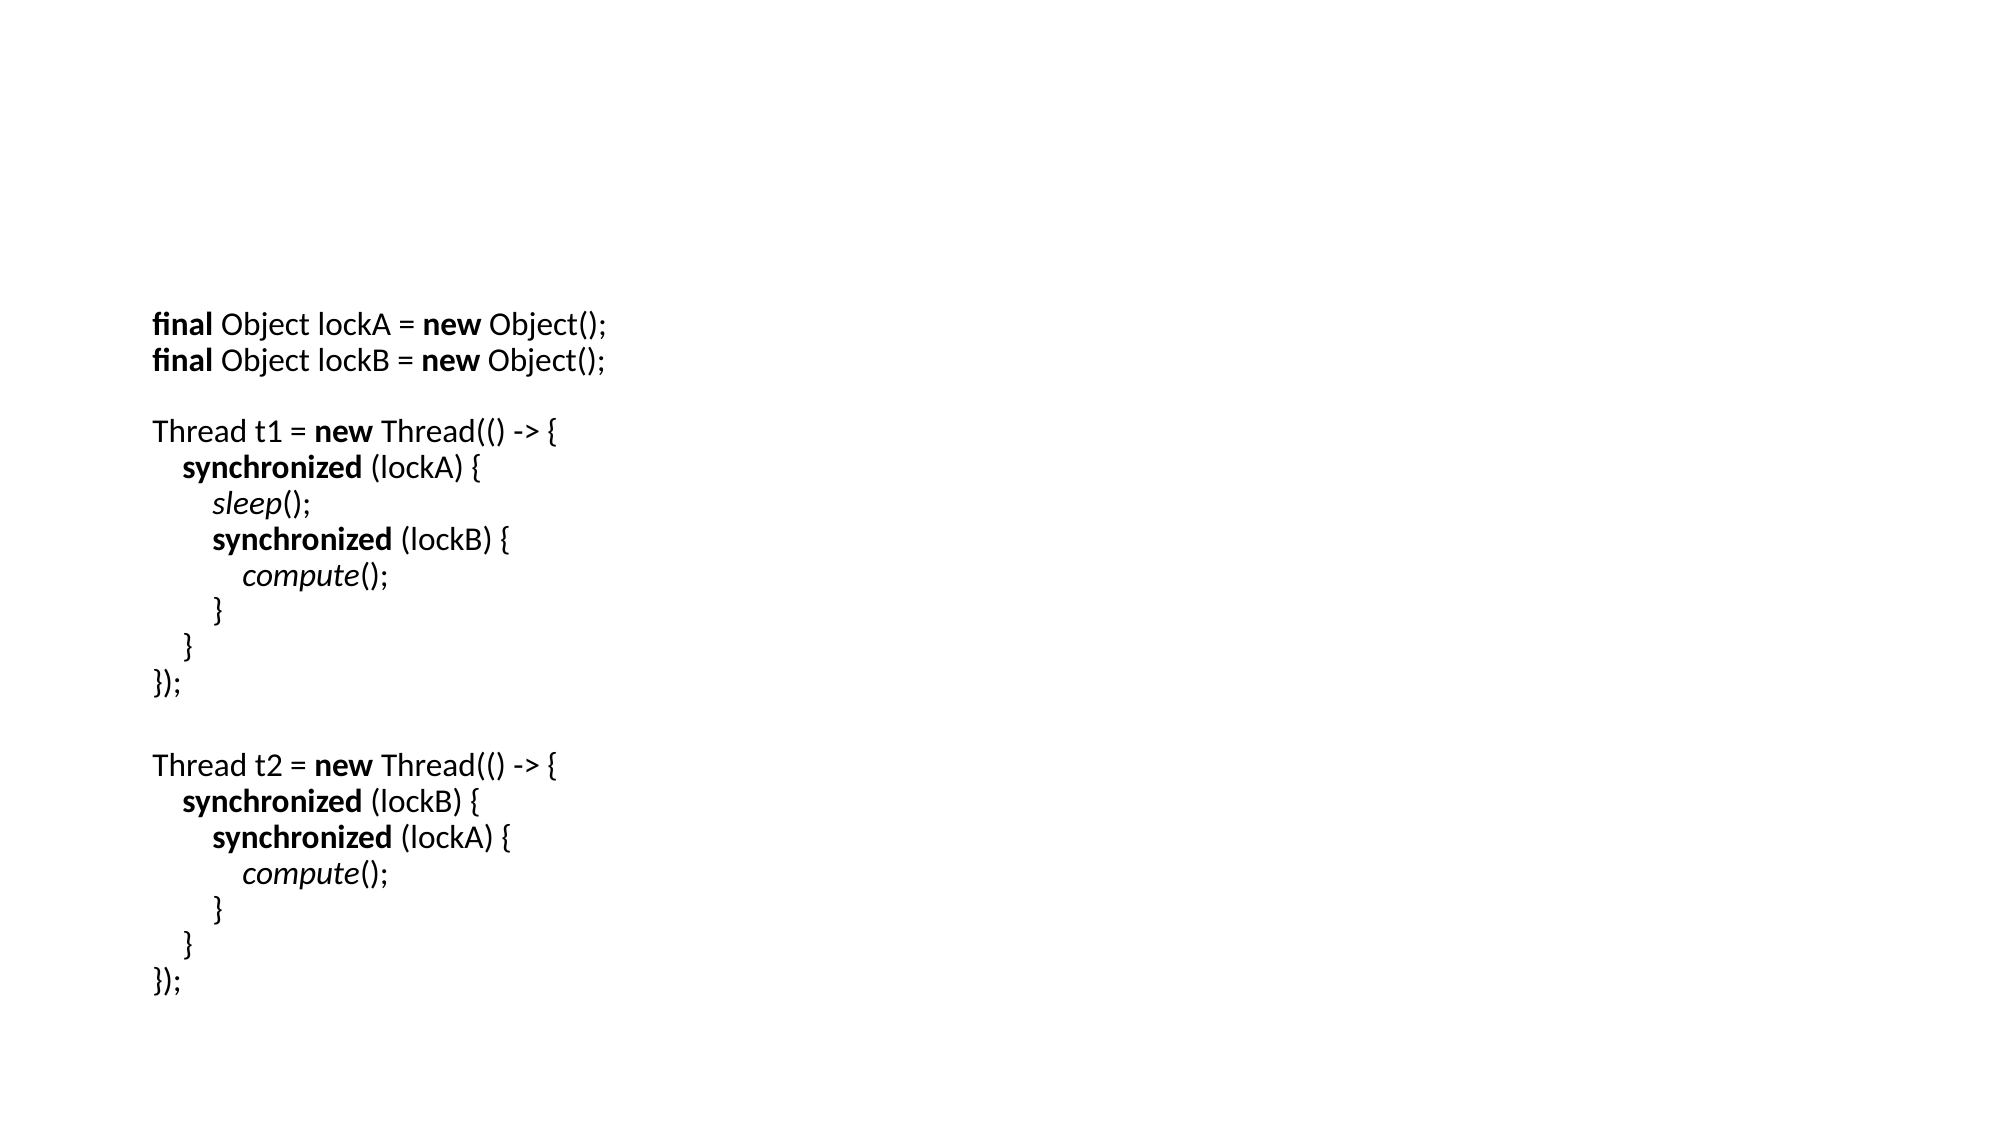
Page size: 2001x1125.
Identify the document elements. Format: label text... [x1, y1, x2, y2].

list final Object lockA = new Object(); final Object lockB = new Object(); Thread t1 = new Thread(() -> { synchronized (lockA) { sleep(); synchronized (lockB) { compute(); } } }); Thread t2 = new Thread(() -> { synchronized (lockB) { synchronized (lockA) { compute(); } } }); [137, 299, 1863, 1014]
